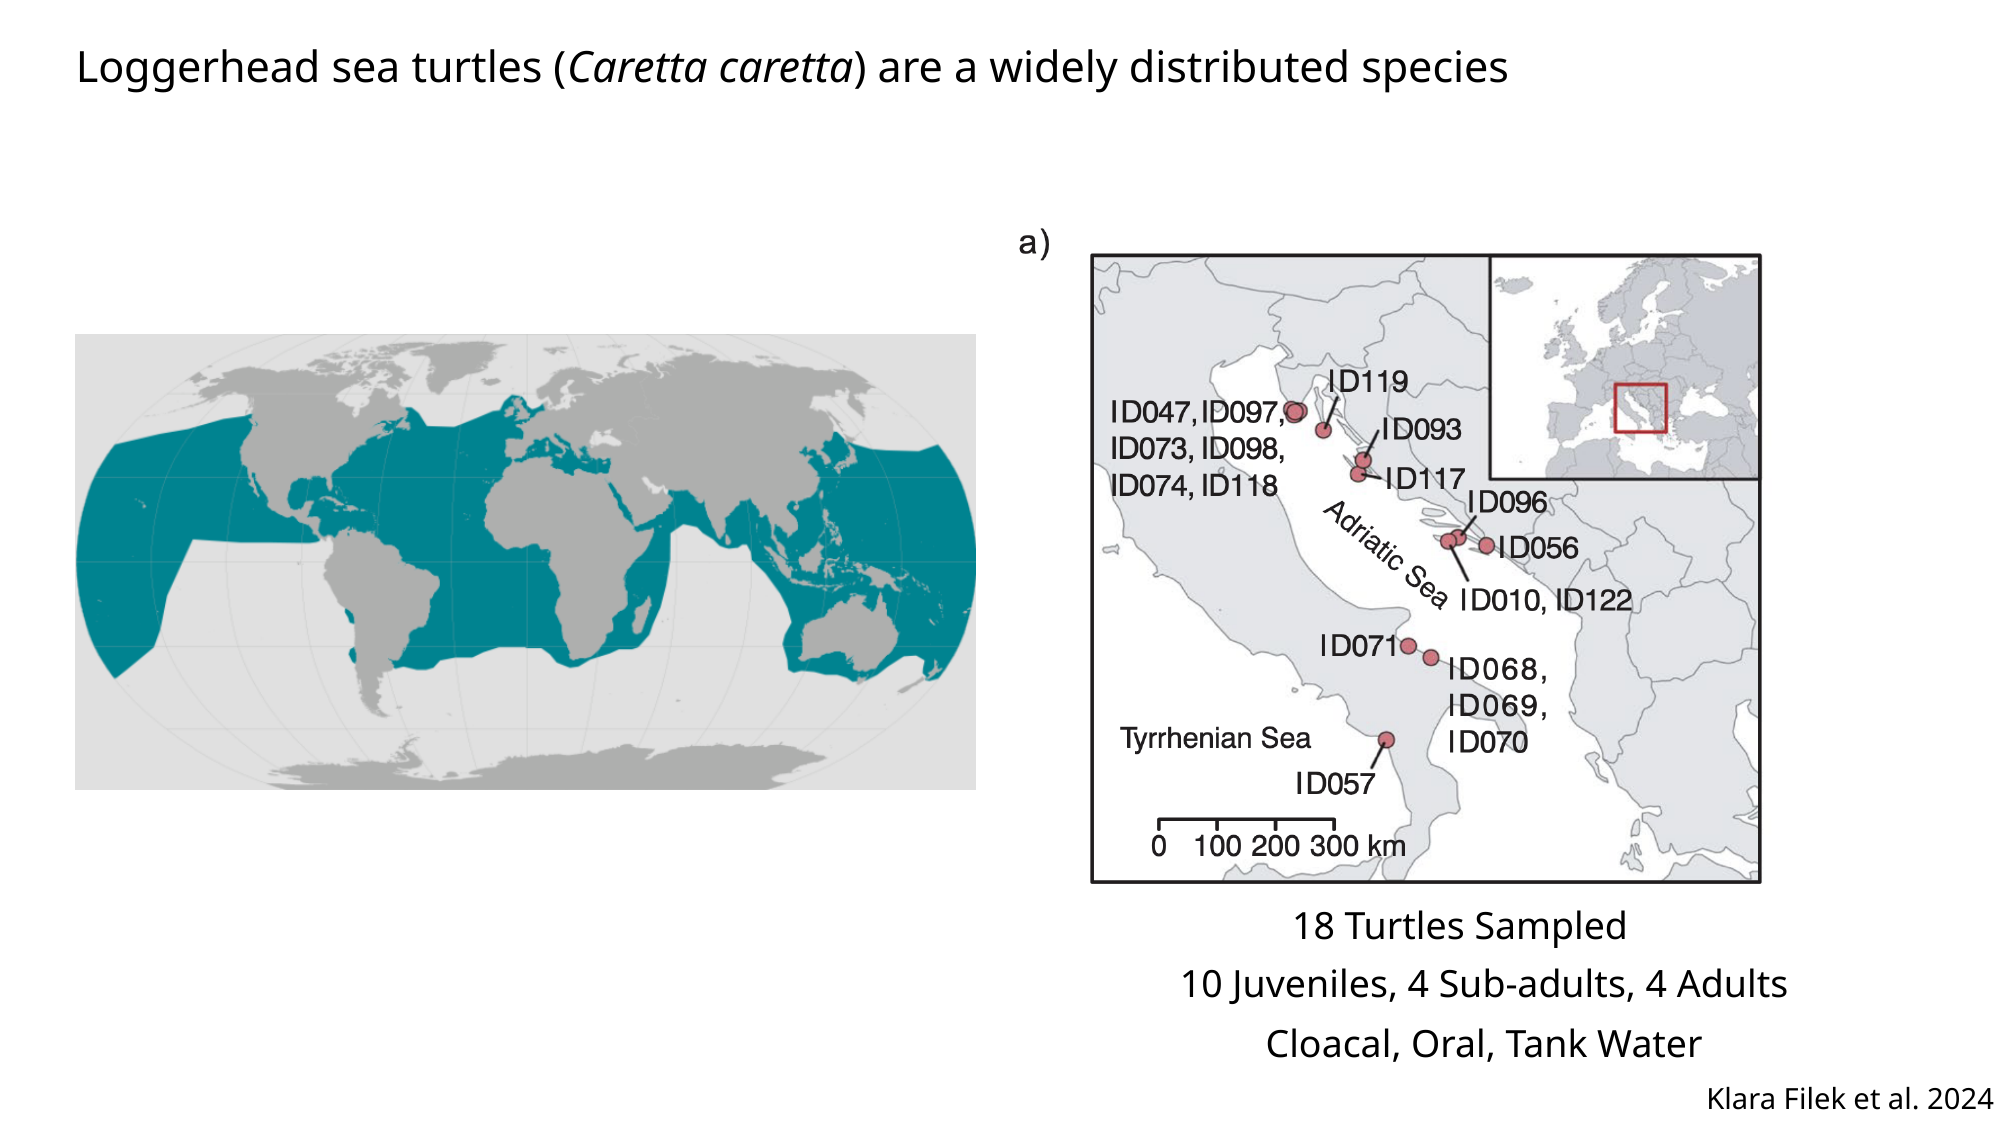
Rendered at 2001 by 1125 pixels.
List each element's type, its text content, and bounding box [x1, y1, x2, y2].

title Loggerhead sea turtles (Caretta caretta) are a widely distributed species [60, 26, 1786, 112]
text_box Cloacal, Oral, Tank Water [1250, 1013, 1718, 1073]
text_box Klara Filek et al. 2024 [1691, 1073, 2000, 1123]
text_box 10 Juveniles, 4 Sub-adults, 4 Adults [1165, 952, 1804, 1013]
text_box 18 Turtles Sampled [1277, 924, 1653, 952]
picture [996, 201, 1813, 924]
picture [74, 334, 977, 791]
